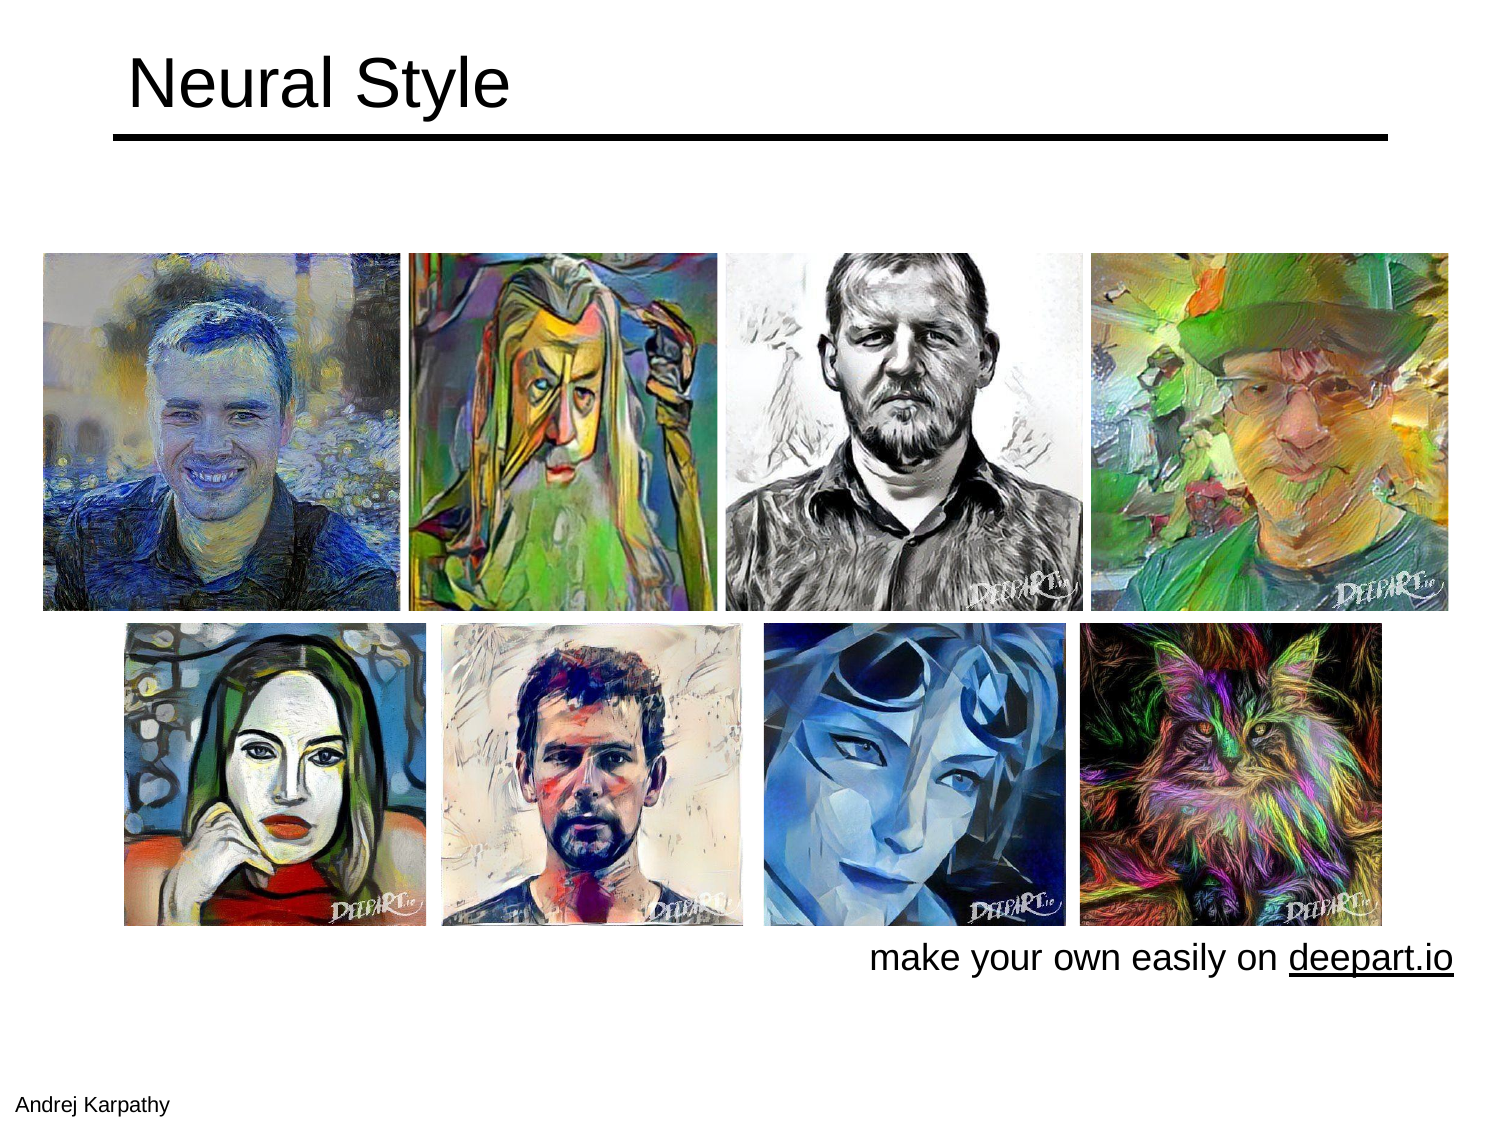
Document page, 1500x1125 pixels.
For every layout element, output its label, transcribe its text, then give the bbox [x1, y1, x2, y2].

text_box [408, 253, 718, 611]
text_box [763, 623, 1066, 926]
text_box Andrej Karpathy [12, 1090, 175, 1117]
text_box [1091, 253, 1449, 611]
text_box [1079, 623, 1382, 926]
text_box [43, 253, 401, 611]
text_box [124, 623, 427, 926]
text_box [725, 253, 1083, 611]
text_box [441, 623, 744, 926]
title Neural Style [125, 34, 516, 225]
text_box make your own easily on deepart.io [867, 930, 1460, 978]
